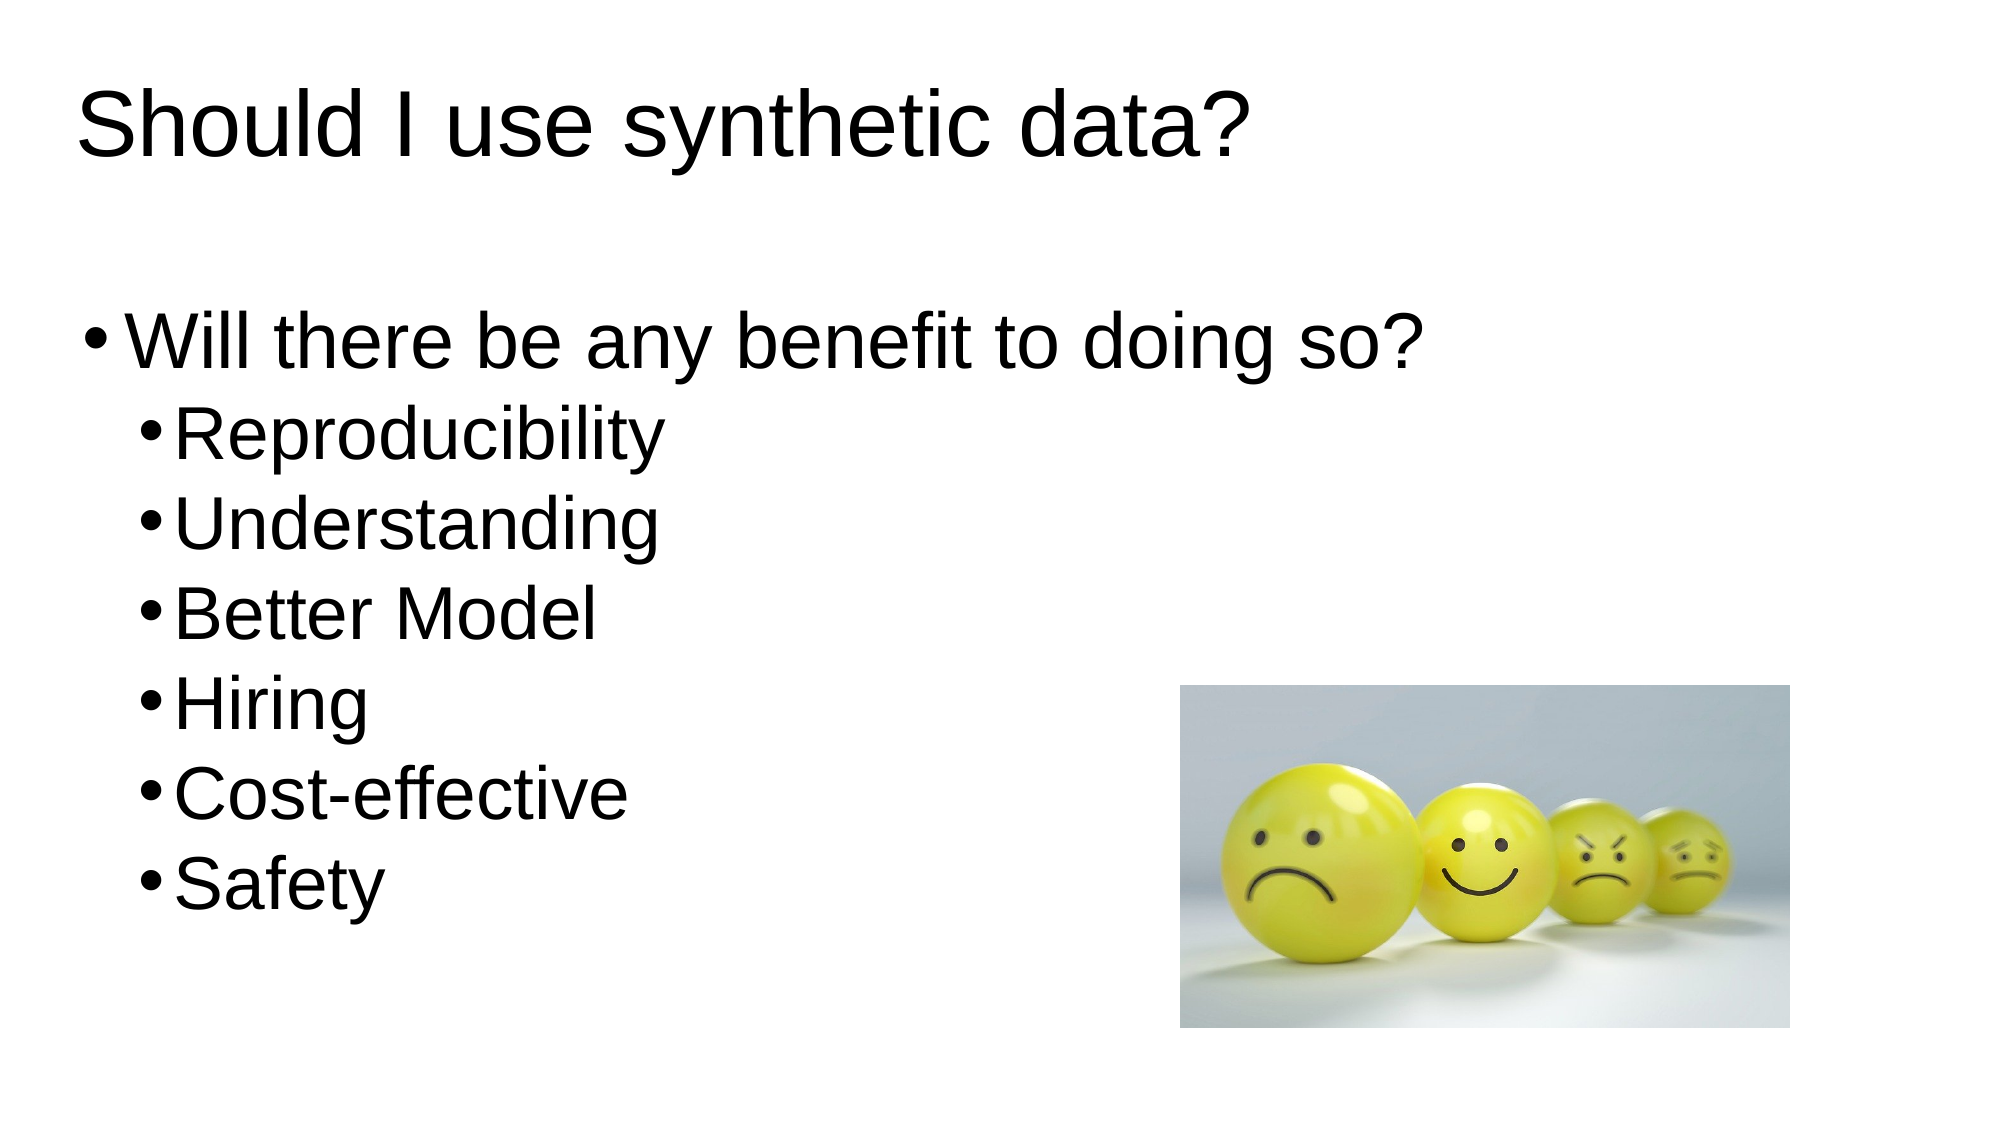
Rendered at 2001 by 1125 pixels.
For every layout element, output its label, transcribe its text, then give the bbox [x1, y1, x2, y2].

picture [1180, 685, 1790, 1028]
title Should I use synthetic data? [55, 42, 1855, 231]
list Will there be any benefit to doing so? Reproducibility Understanding Better Model Hiring Cost-effective Safety [62, 269, 1863, 1113]
